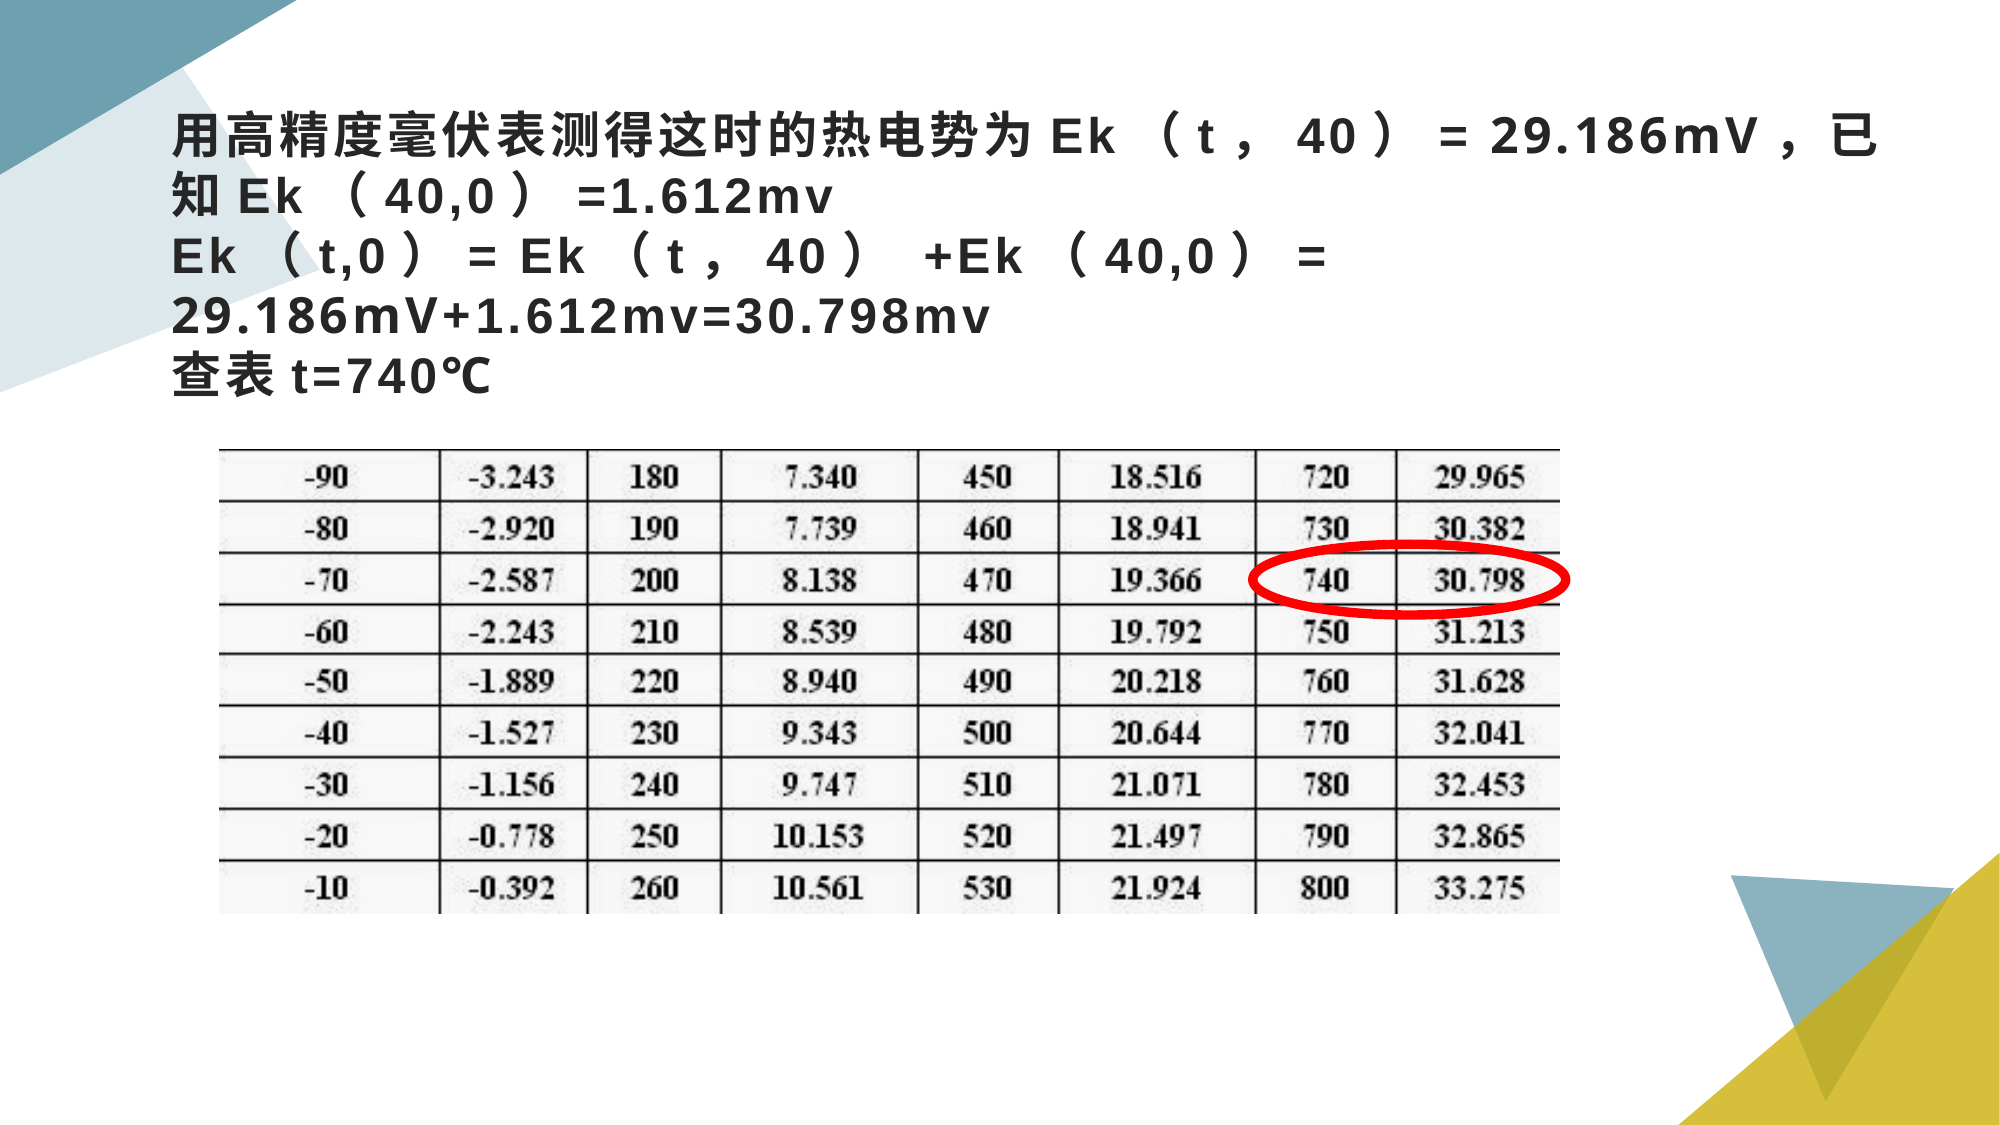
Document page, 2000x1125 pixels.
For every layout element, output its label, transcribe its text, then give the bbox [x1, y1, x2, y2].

title 用高精度毫伏表测得这时的热电势为Ek（t，40）= 29.186mV，已知Ek（40,0）=1.612mv Ek（t,0）= Ek（t，40） +Ek（40,0）= 29.186mV+1.612mv=30.798mv 查表t=740℃ [156, 95, 1937, 450]
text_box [219, 449, 1566, 914]
